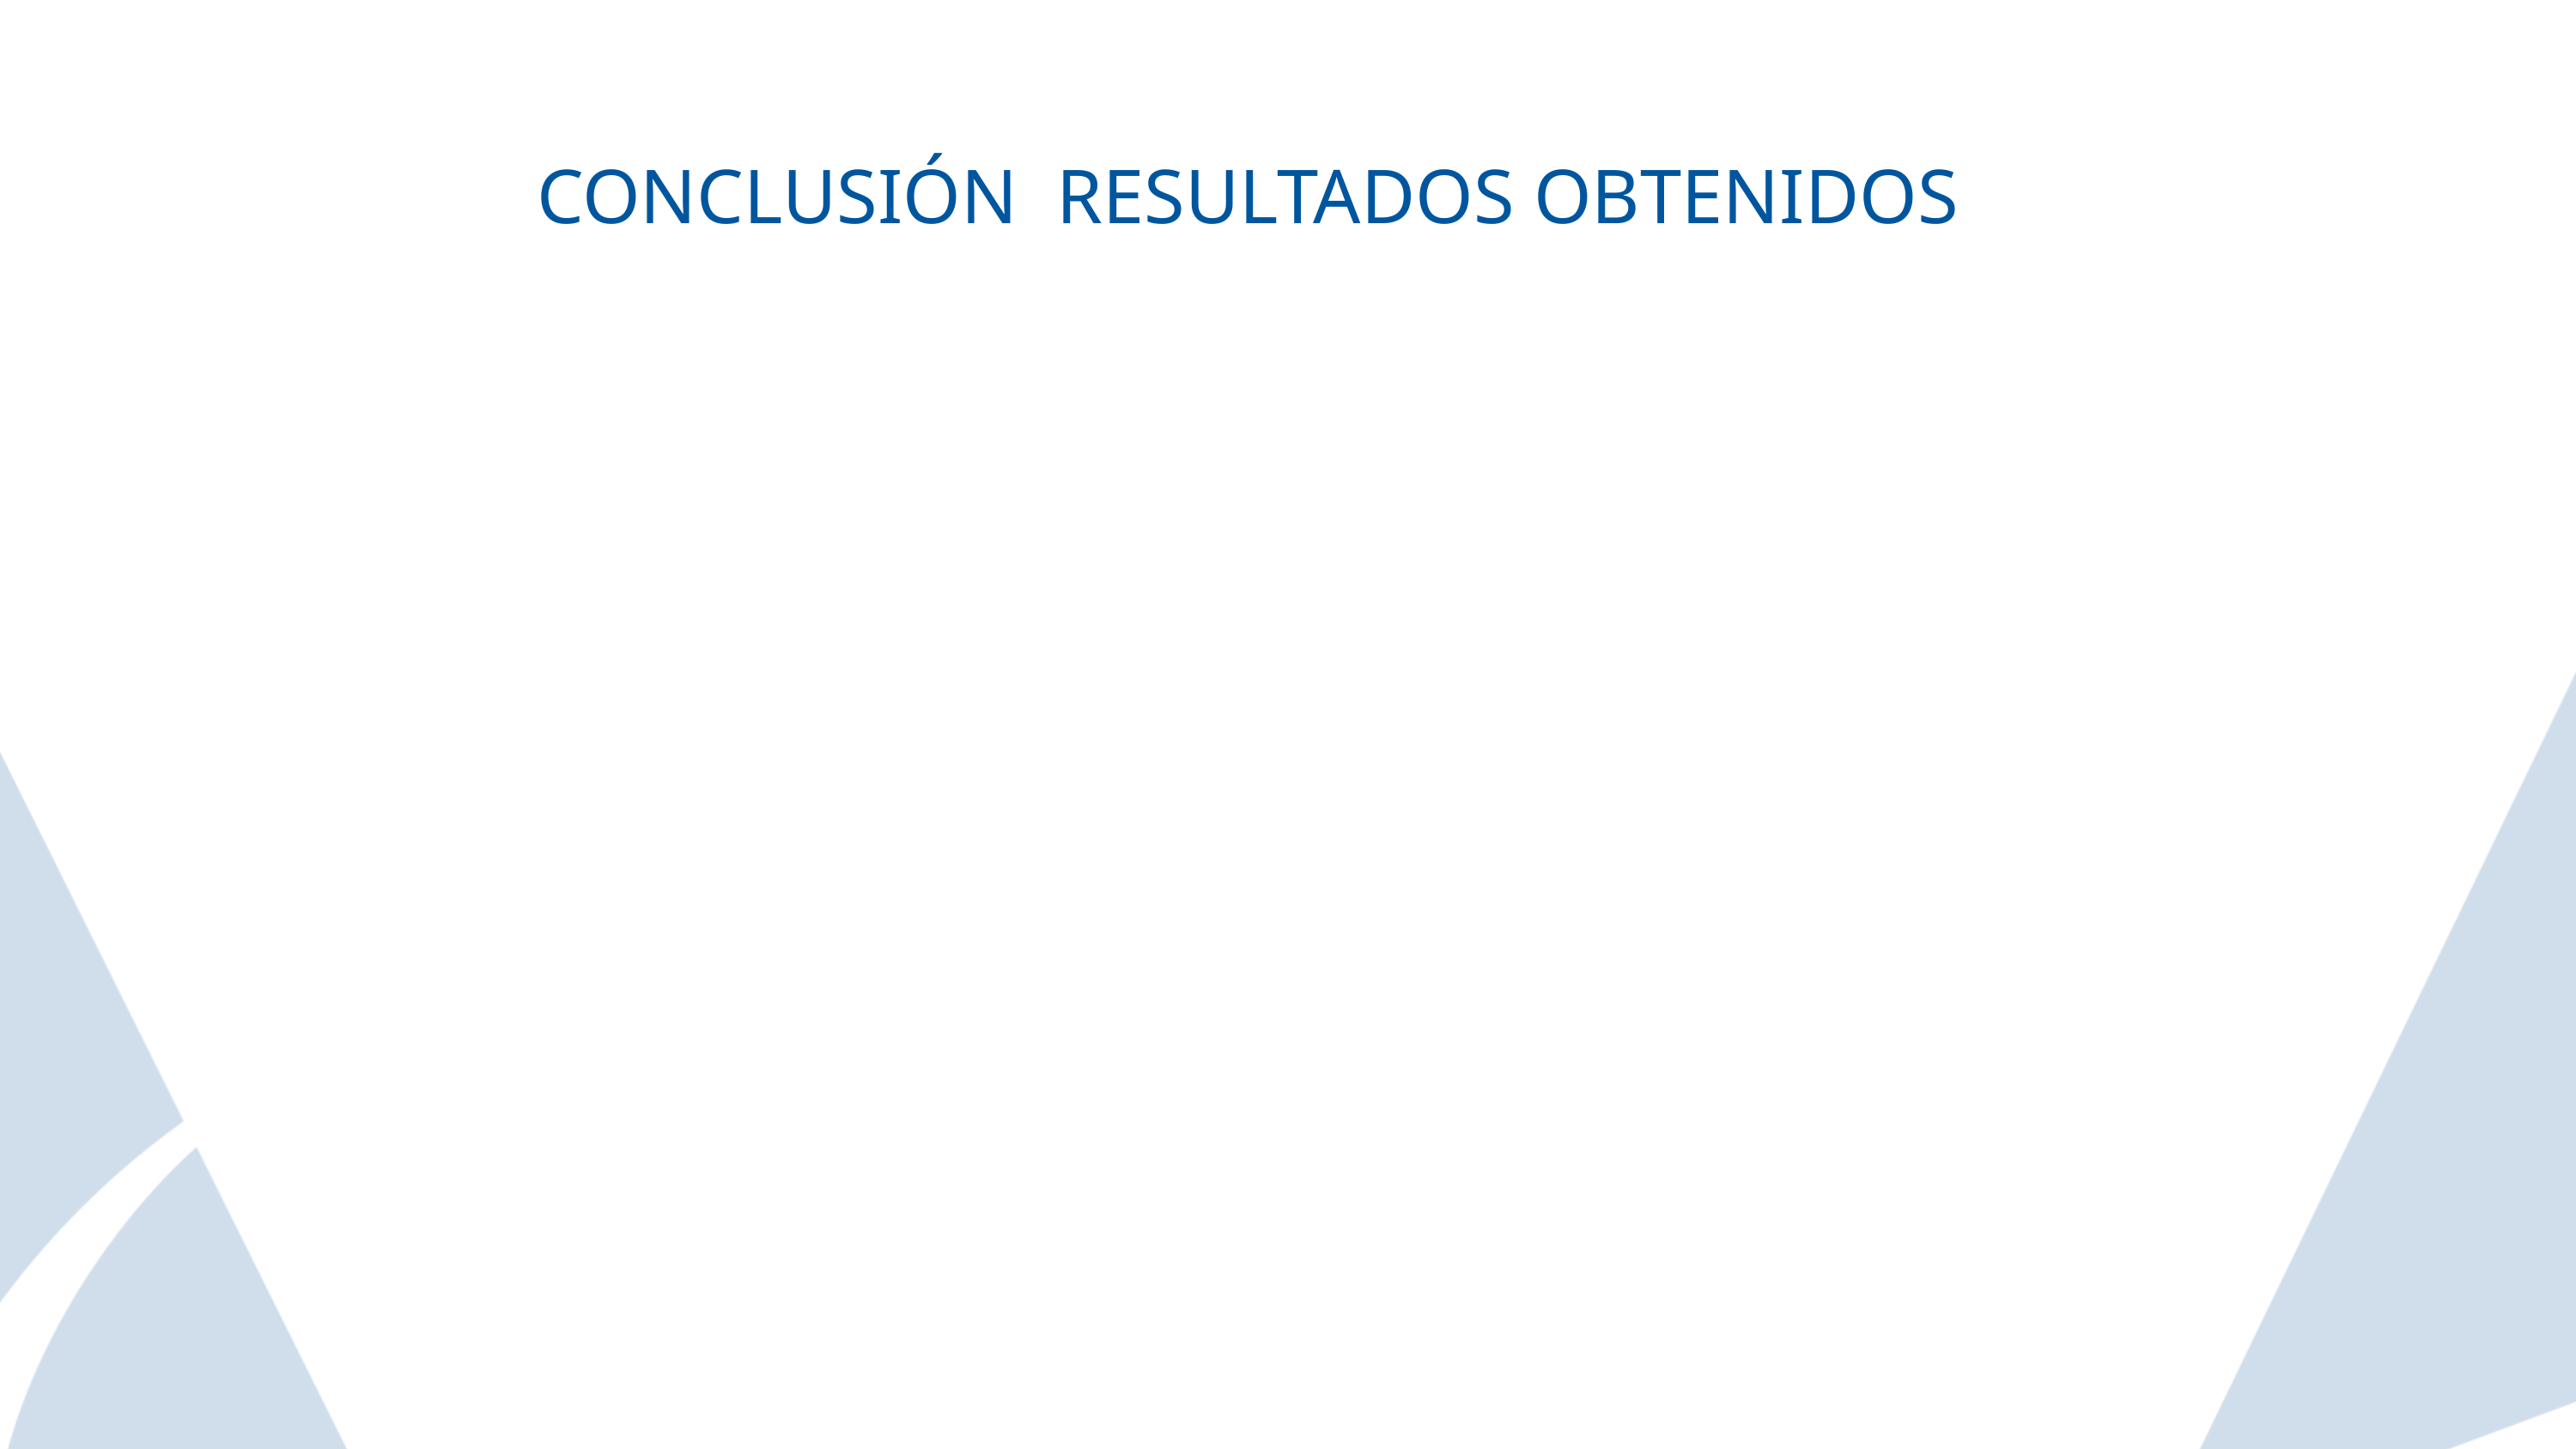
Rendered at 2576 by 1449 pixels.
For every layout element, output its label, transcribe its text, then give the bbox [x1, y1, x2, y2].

text_box CONCLUSIÓN RESULTADOS OBTENIDOS [473, 134, 2023, 239]
text_box [0, 624, 588, 1449]
text_box [2171, 200, 2576, 1449]
